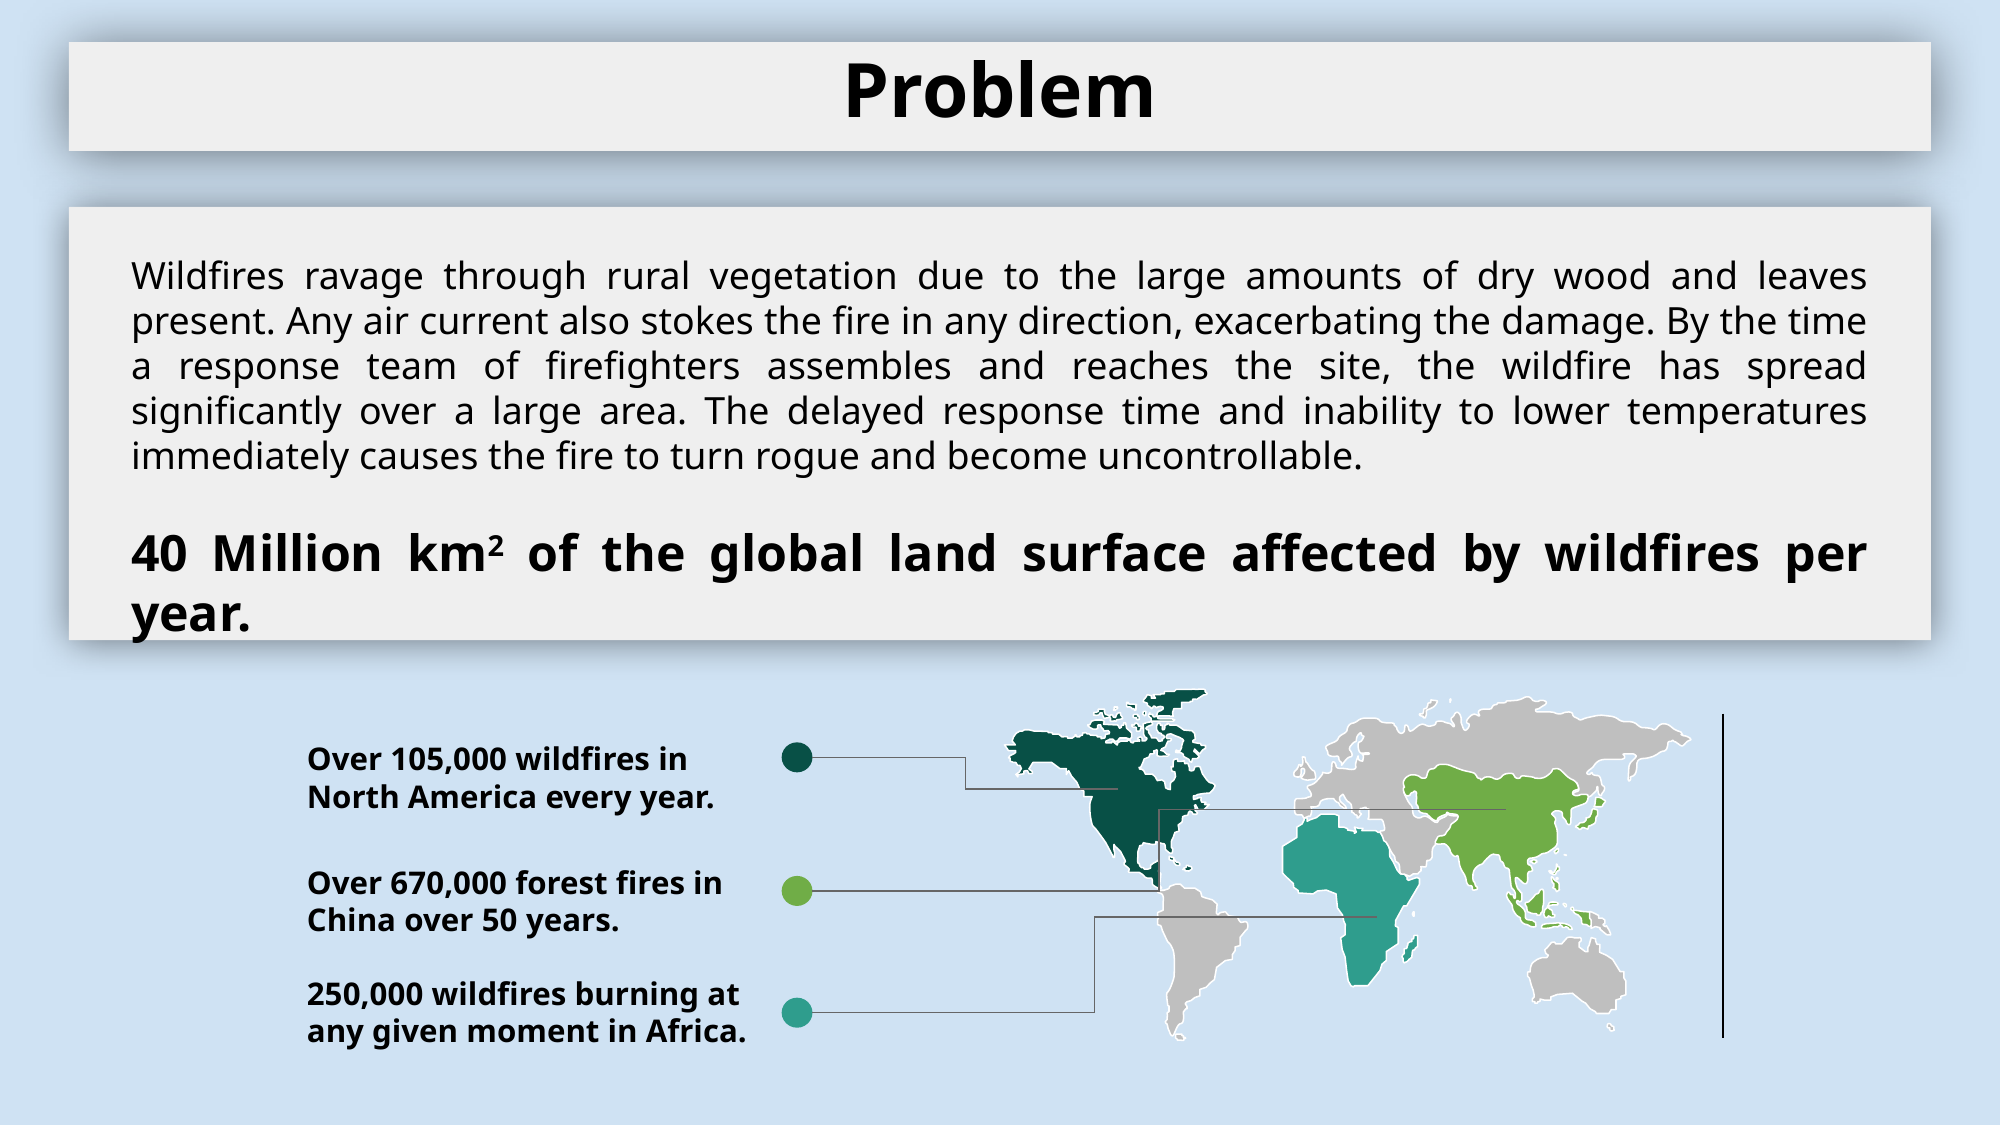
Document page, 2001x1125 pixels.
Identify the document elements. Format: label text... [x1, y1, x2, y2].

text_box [812, 809, 1506, 892]
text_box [812, 756, 1119, 790]
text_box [781, 741, 813, 1028]
text_box Over 670,000 forest fires in China over 50 years. [306, 863, 731, 940]
text_box Wildfires ravage through rural vegetation due to the large amounts of dry wood and leaves present. Any air current also stokes the fire in any direction, exacerbating the damage. By the time a response team of firefighters assembles and reaches the site, the wildfire has spread significantly over a large area. The delayed response time and inability to lower temperatures immediately causes the fire to turn rogue and become uncontrollable. 40 Million km2 of the global land surface affected by wildfires per year. [130, 206, 1869, 627]
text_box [1004, 688, 1692, 1041]
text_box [812, 916, 1377, 1013]
text_box Over 105,000 wildfires in North America every year. [306, 739, 731, 817]
text_box [68, 206, 1931, 641]
text_box 250,000 wildfires burning at any given moment in Africa. [306, 974, 759, 1051]
text_box Problem [68, 42, 1931, 151]
